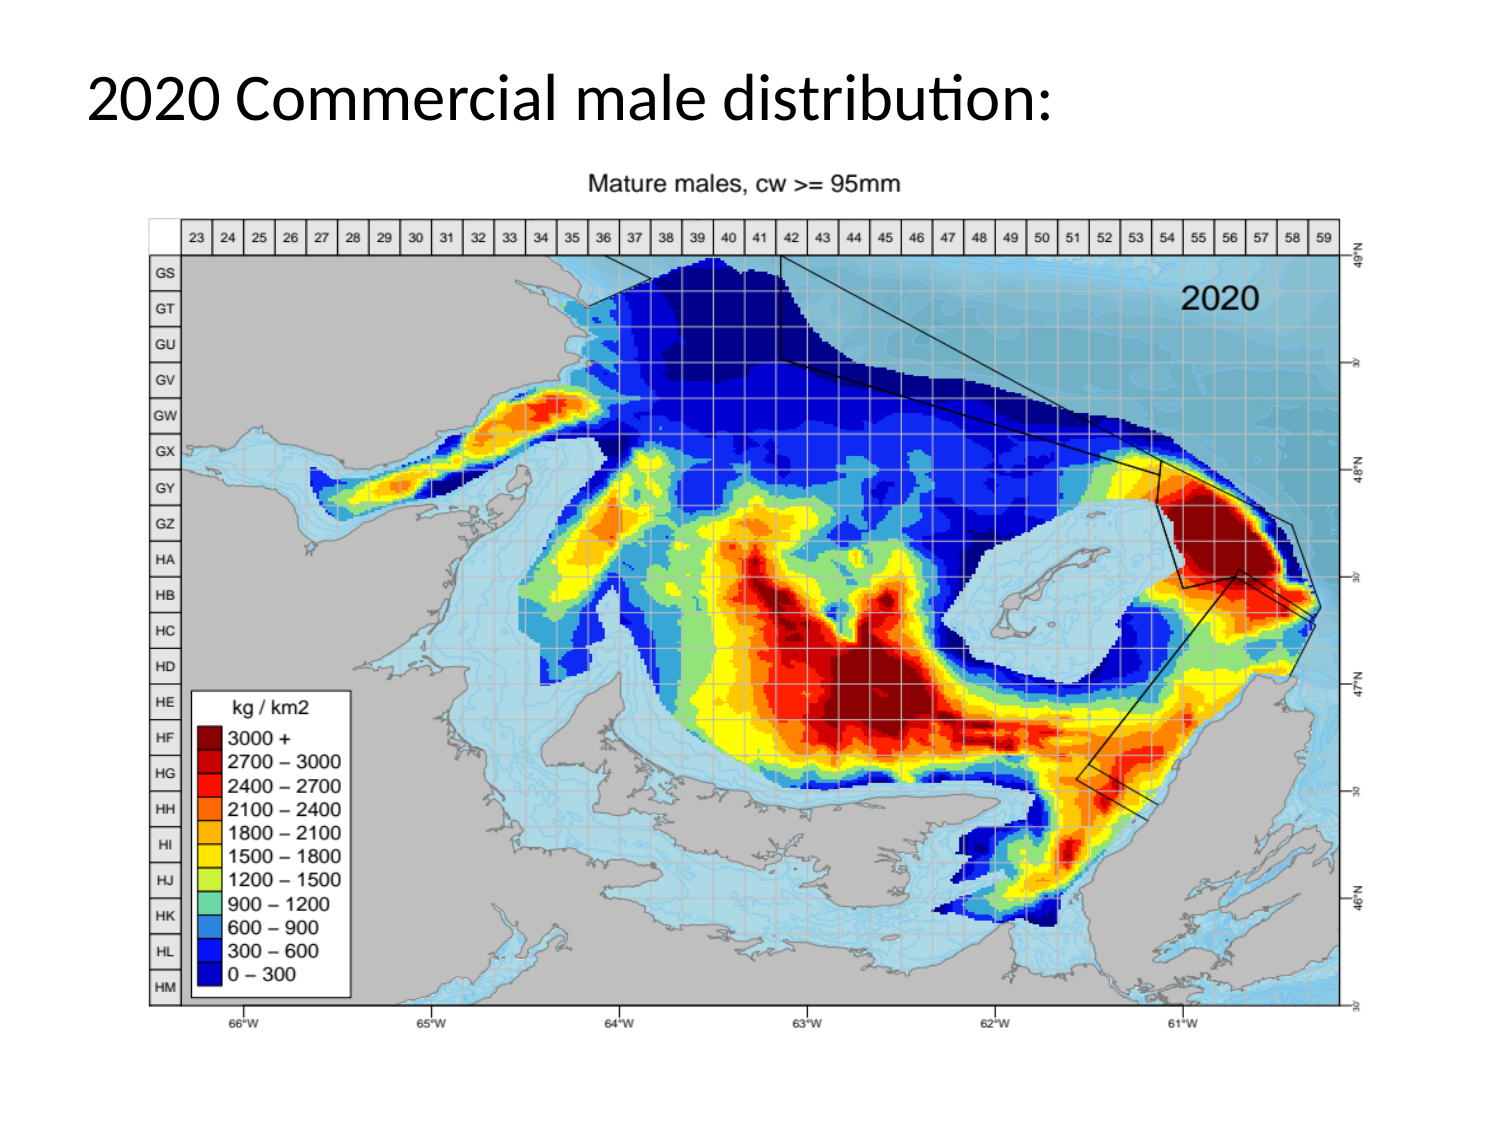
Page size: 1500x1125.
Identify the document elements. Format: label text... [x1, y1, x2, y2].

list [49, 131, 1389, 1076]
text_box 2020 Commercial male distribution: [71, 46, 1070, 130]
